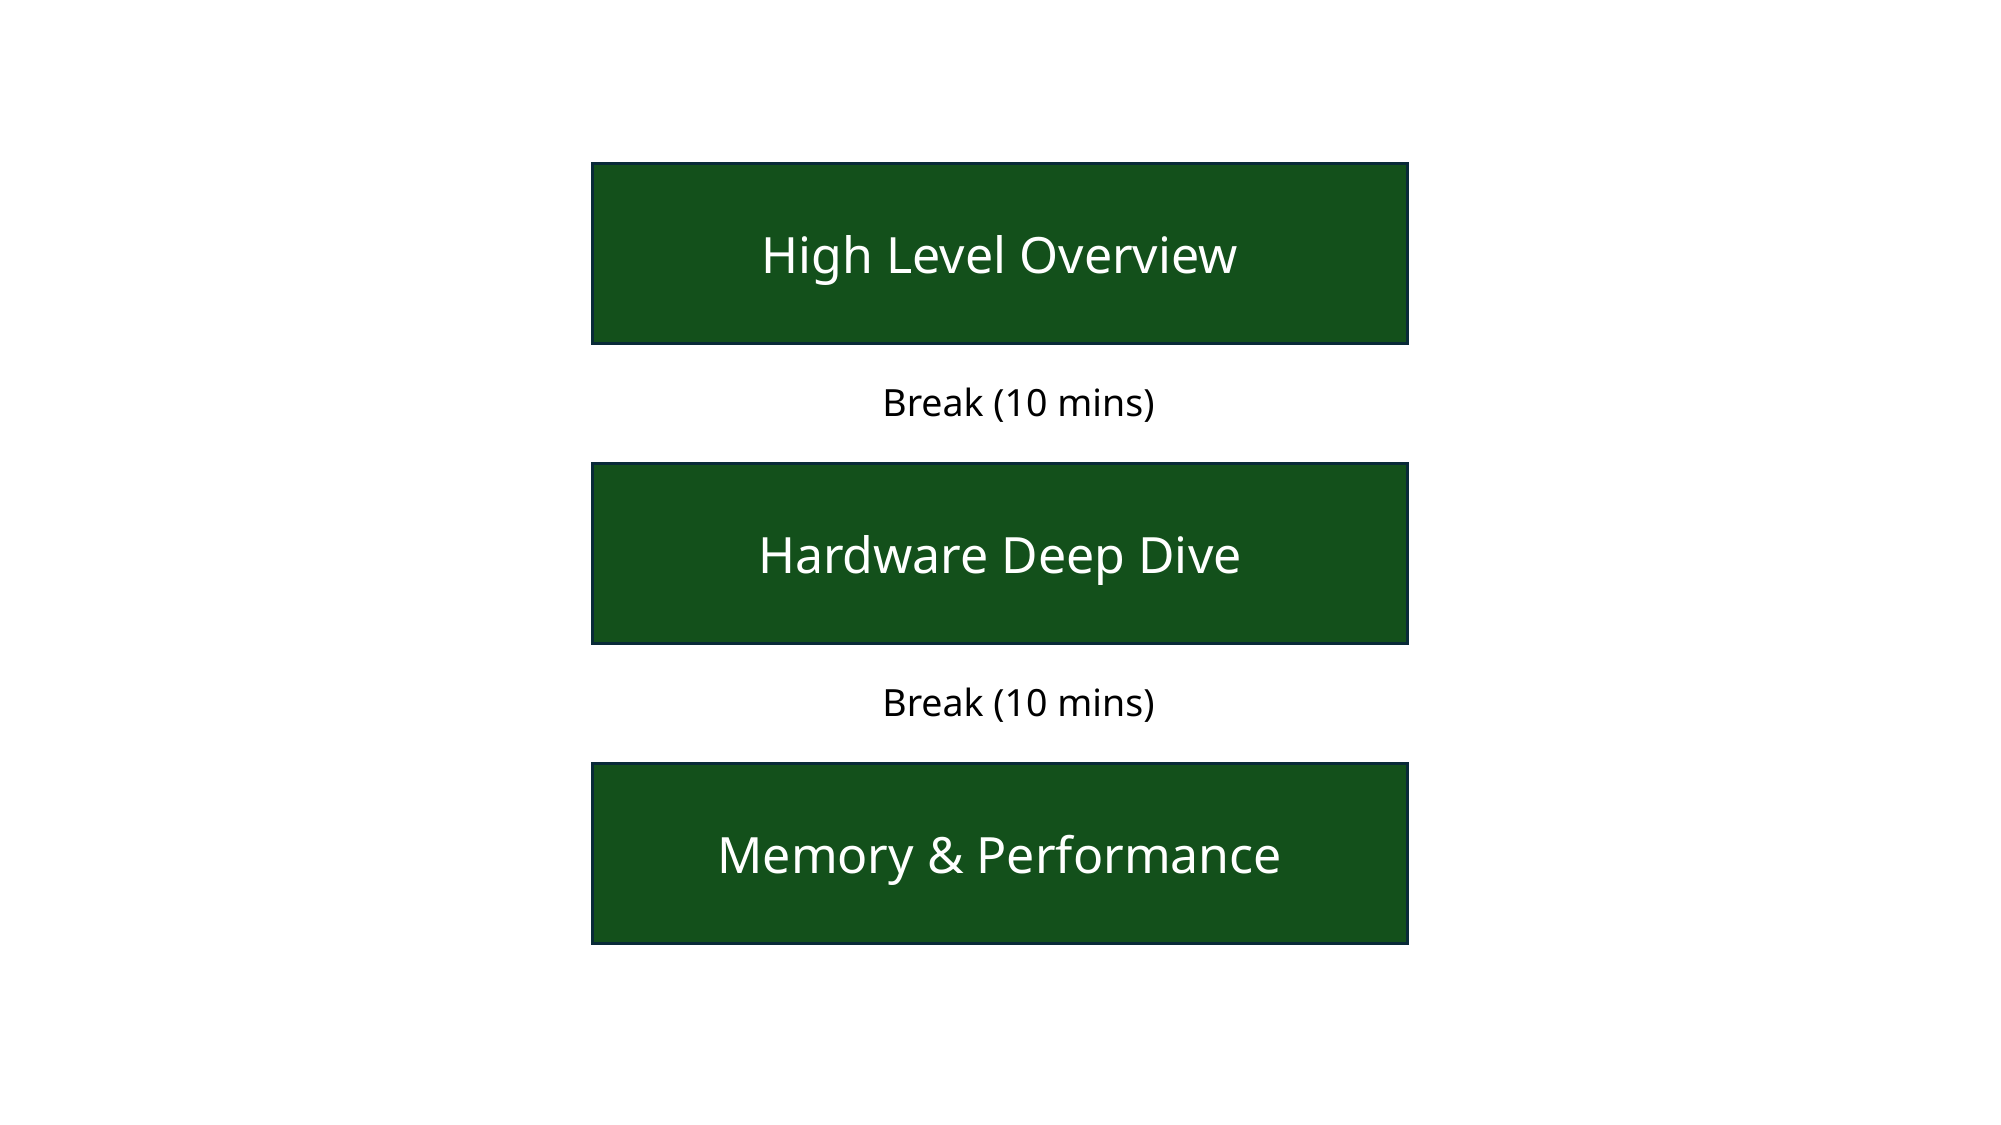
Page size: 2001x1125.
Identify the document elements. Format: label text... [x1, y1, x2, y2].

text_box High Level Overview [591, 162, 1409, 345]
text_box Memory & Performance [591, 762, 1409, 945]
text_box Hardware Deep Dive [591, 462, 1409, 645]
text_box Break (10 mins) [867, 671, 1170, 732]
text_box Break (10 mins) [867, 371, 1170, 432]
